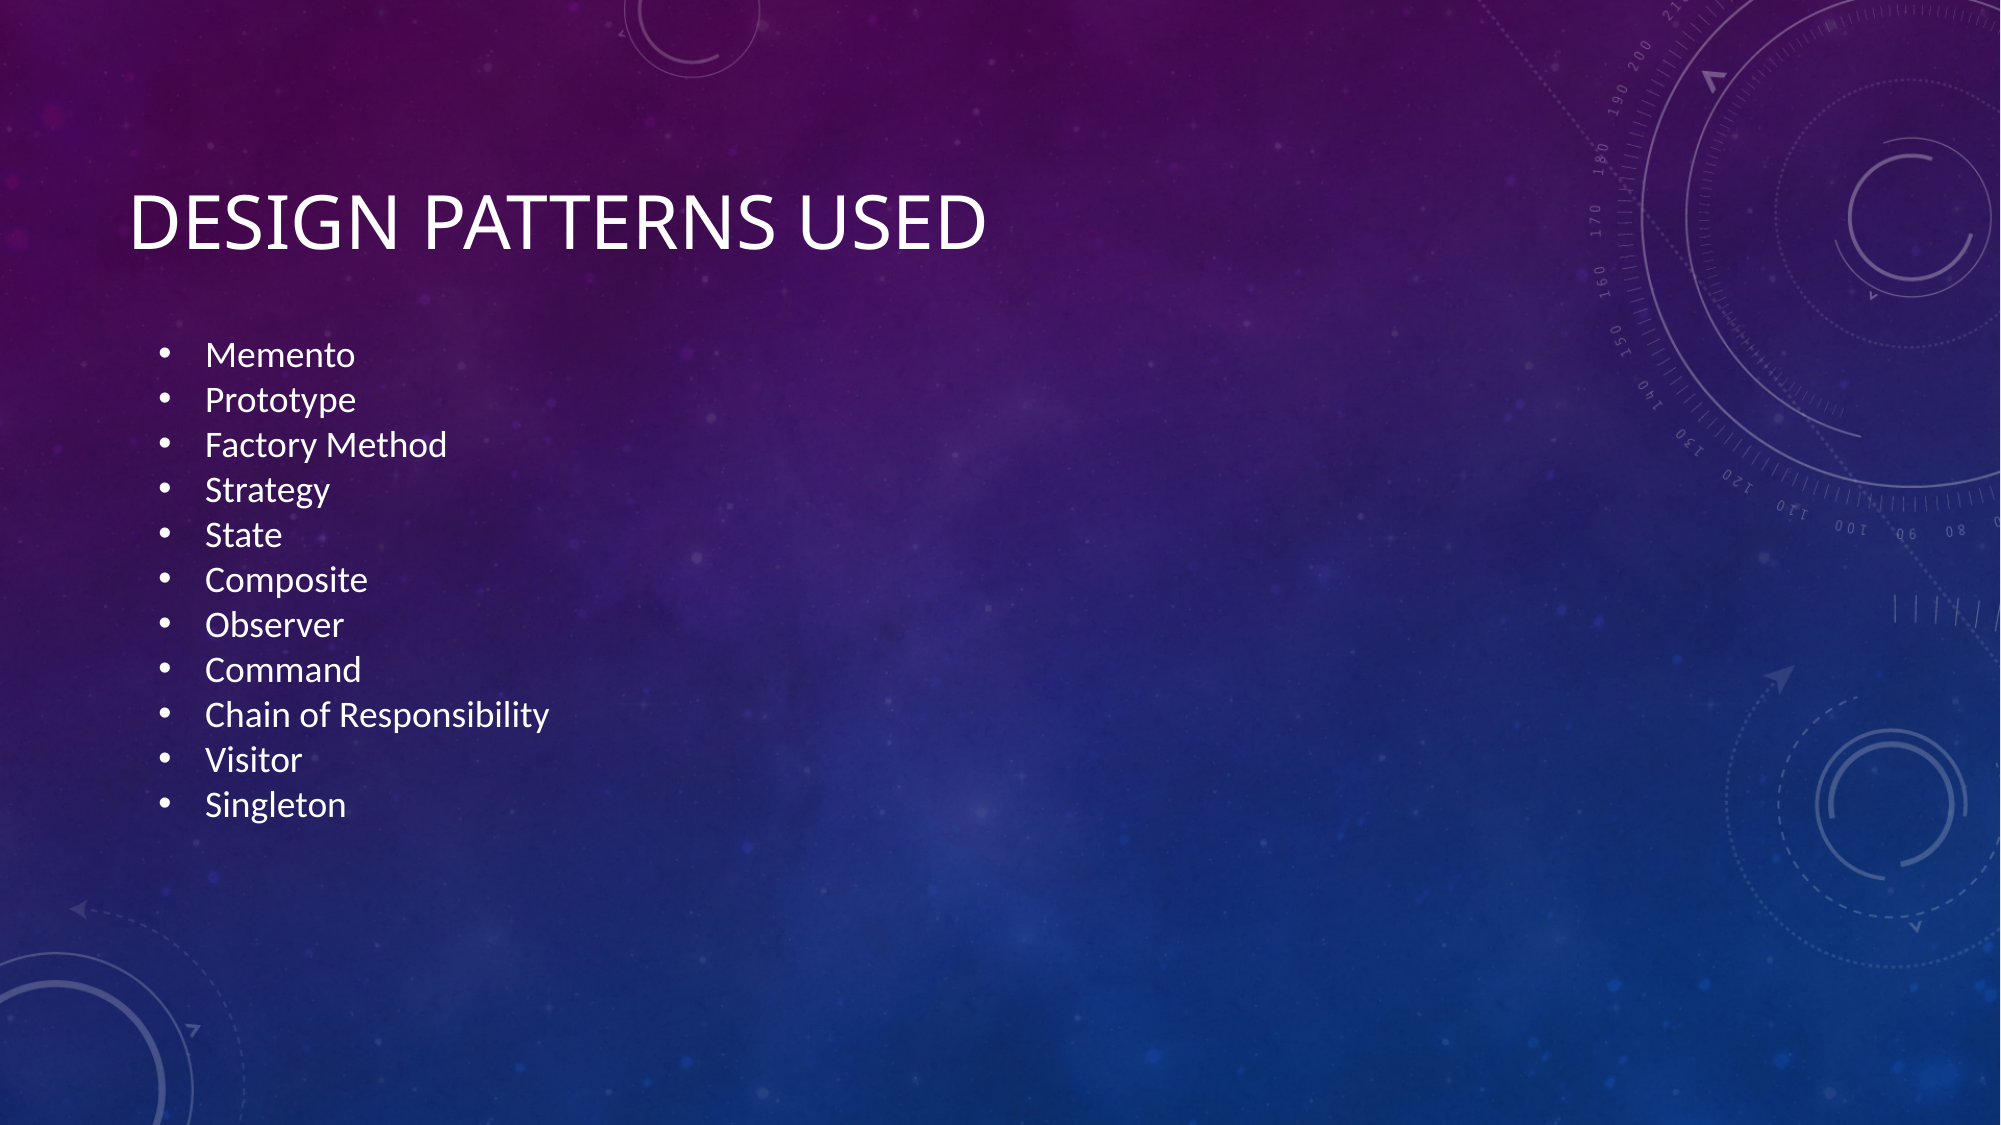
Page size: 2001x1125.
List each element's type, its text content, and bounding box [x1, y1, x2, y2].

picture [0, 0, 2001, 1125]
text_box Memento Prototype Factory Method Strategy State Composite Observer Command Chain of Responsibility Visitor Singleton [143, 322, 1821, 833]
title Design Patterns Used [112, 99, 1775, 339]
